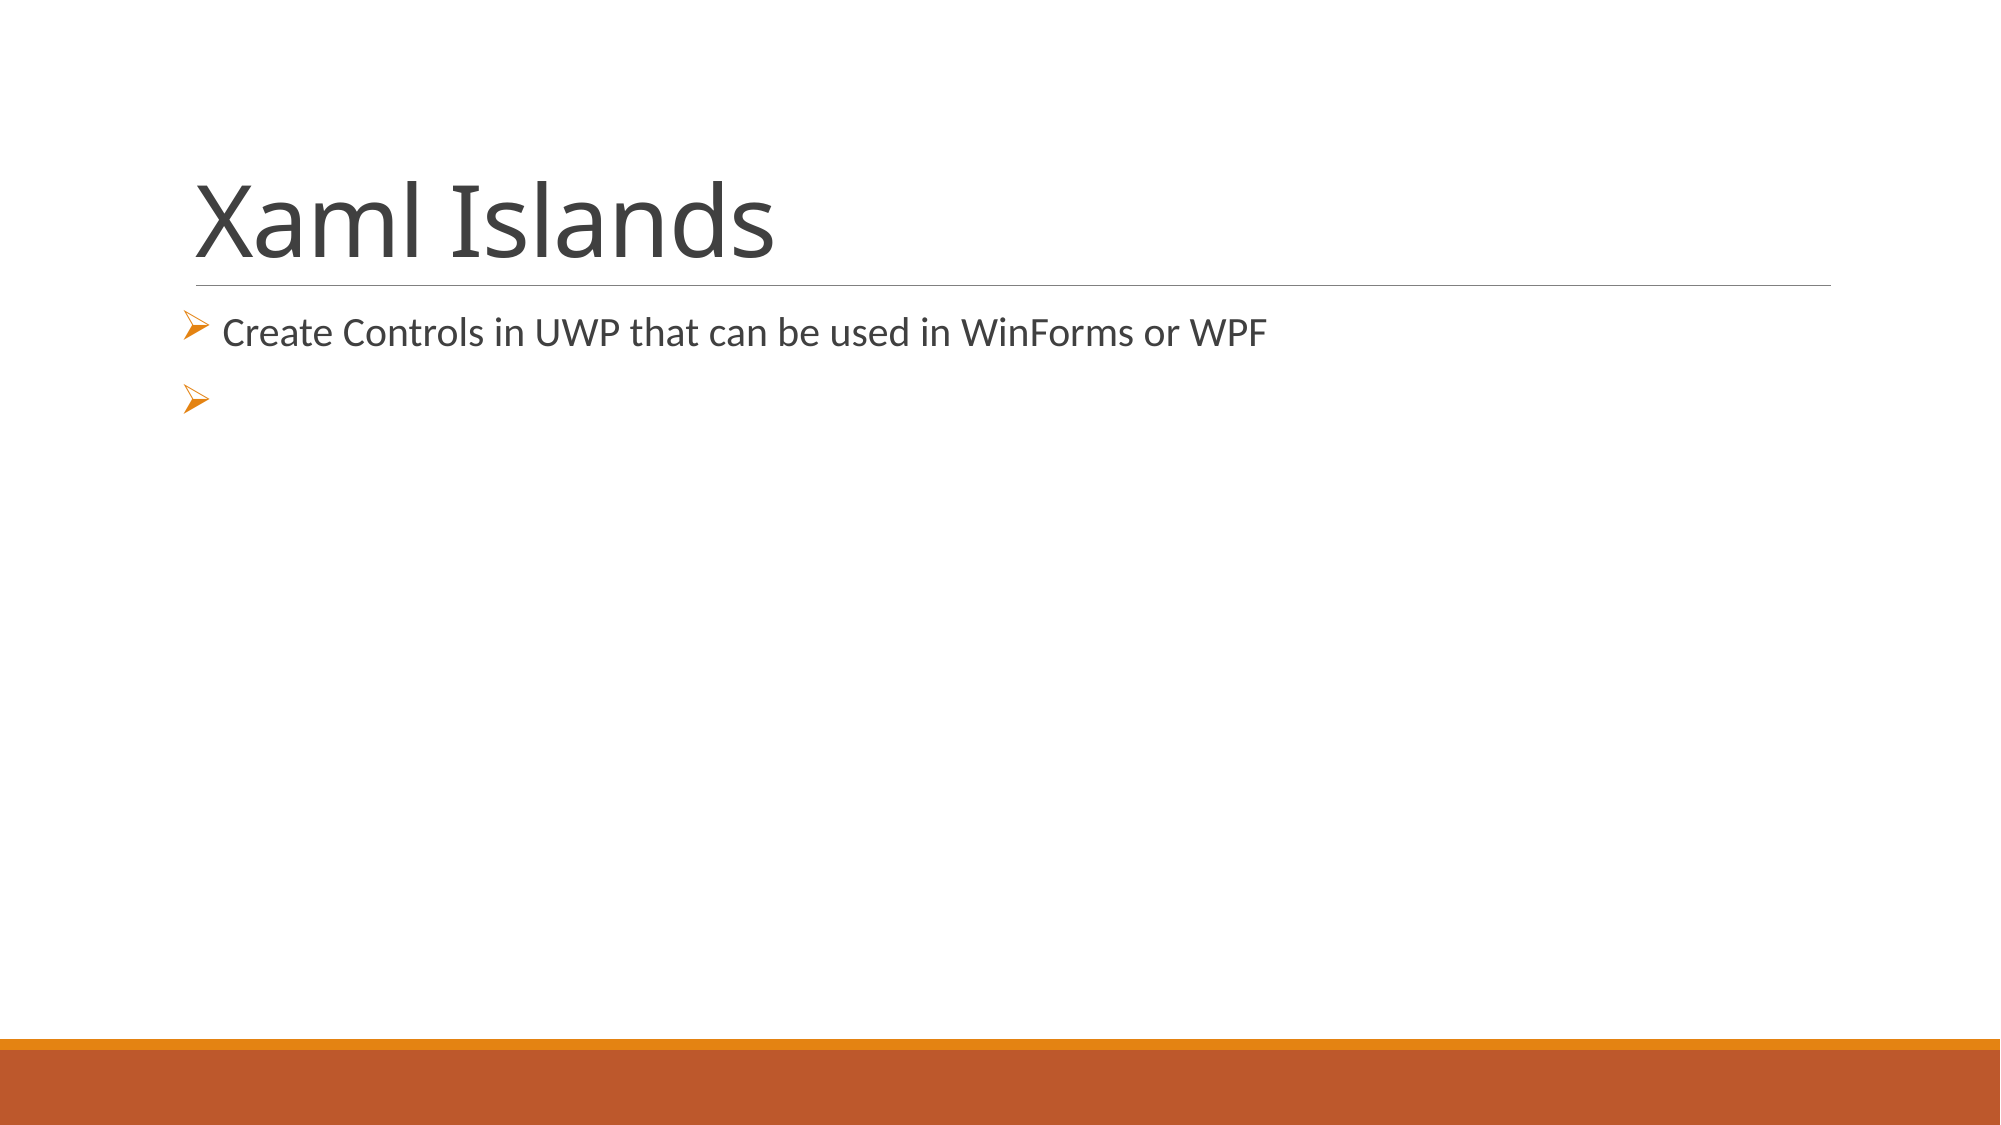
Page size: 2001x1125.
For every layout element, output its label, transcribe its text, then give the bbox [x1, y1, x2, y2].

title Xaml Islands [180, 47, 1830, 285]
list Create Controls in UWP that can be used in WinForms or WPF [180, 302, 1830, 963]
